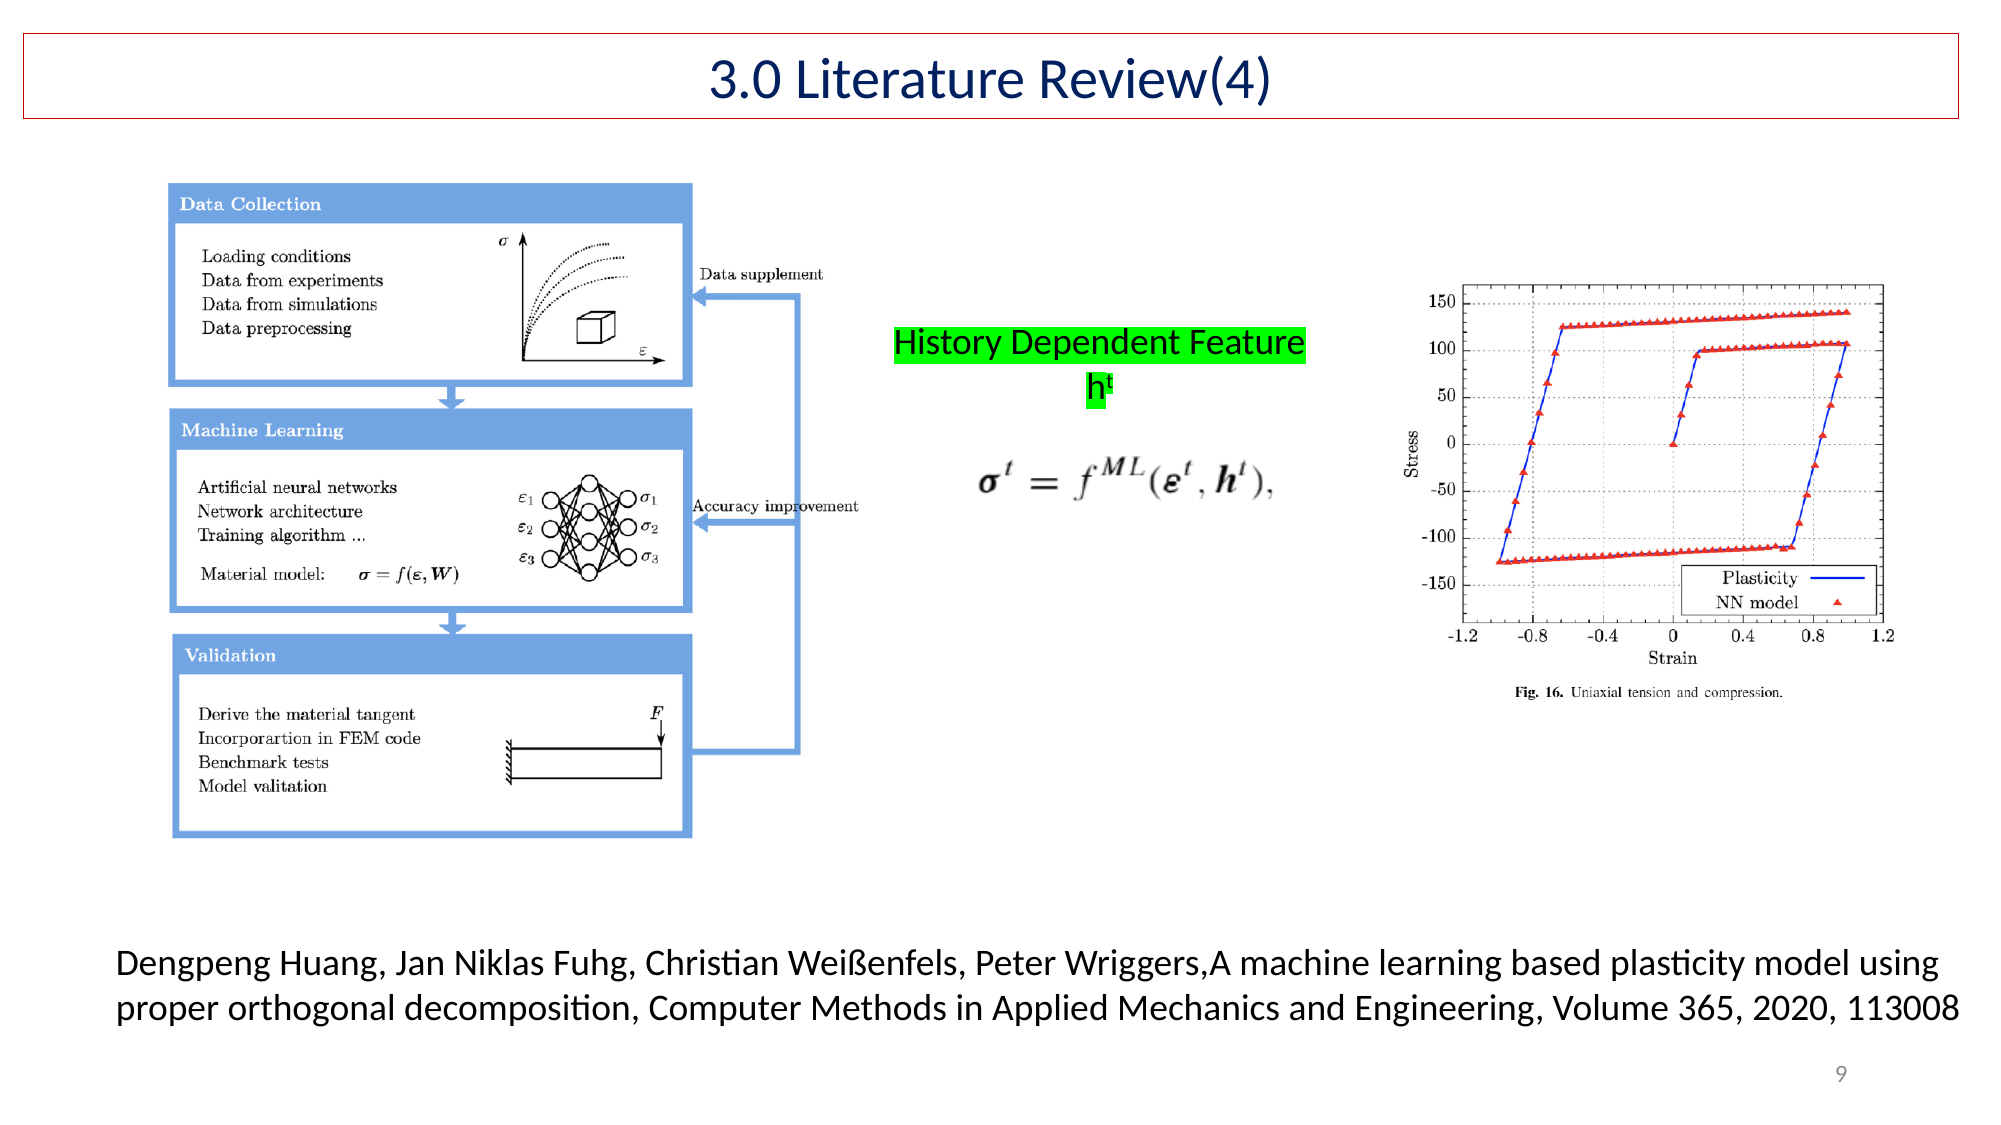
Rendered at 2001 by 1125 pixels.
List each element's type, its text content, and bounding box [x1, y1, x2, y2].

text_box History Dependent Feature ht [888, 309, 1323, 415]
text_box Dengpeng Huang, Jan Niklas Fuhg, Christian Weißenfels, Peter Wriggers,A machine learning based plasticity model using proper orthogonal decomposition, Computer Methods in Applied Mechanics and Engineering, Volume 365, 2020, 113008 [100, 930, 2000, 1036]
slide_number 9 [1412, 1042, 1863, 1103]
text_box 3.0 Literature Review(4) [23, 33, 1959, 119]
picture [1337, 267, 1959, 714]
picture [962, 430, 1294, 524]
picture [149, 174, 888, 839]
